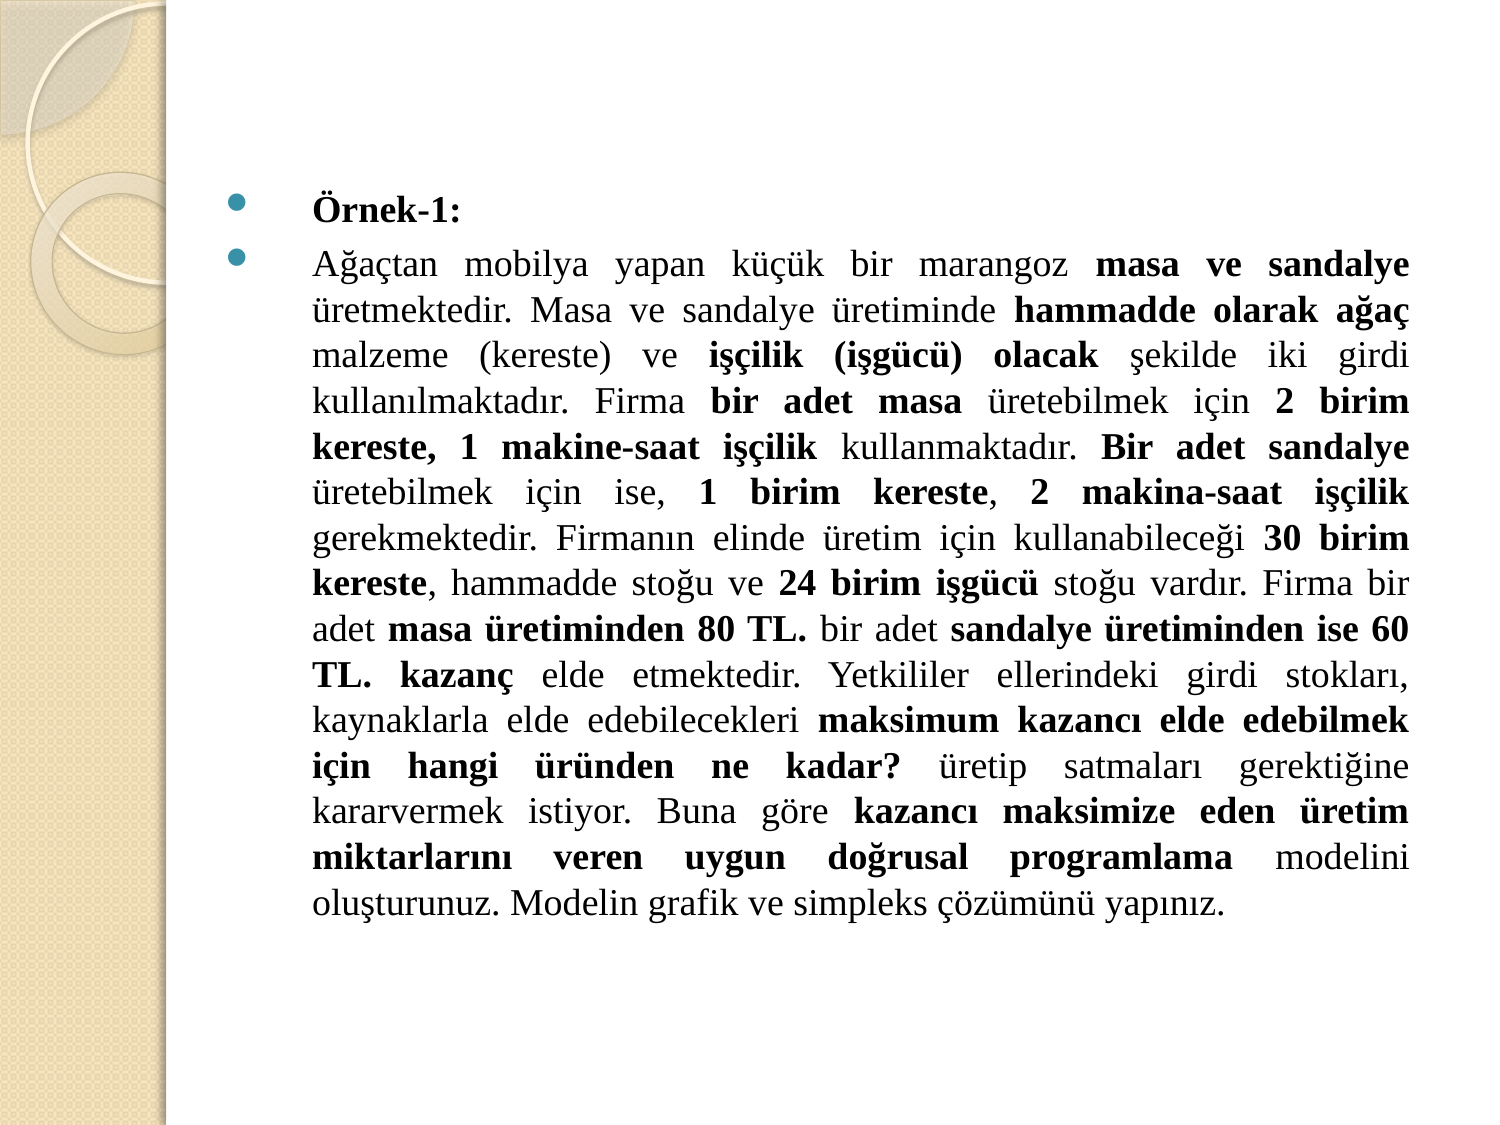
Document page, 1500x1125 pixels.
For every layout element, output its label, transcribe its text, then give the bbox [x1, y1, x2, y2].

list Örnek-1: Ağaçtan mobilya yapan küçük bir marangoz masa ve sandalye üretmektedir. Masa ve sandalye üretiminde hammadde olarak ağaç malzeme (kereste) ve işçilik (işgücü) olacak şekilde iki girdi kullanılmaktadır. Firma bir adet masa üretebilmek için 2 birim kereste, 1 makine-saat işçilik kullanmaktadır. Bir adet sandalye üretebilmek için ise, 1 birim kereste, 2 makina-saat işçilik gerekmektedir. Firmanın elinde üretim için kullanabileceği 30 birim kereste, hammadde stoğu ve 24 birim işgücü stoğu vardır. Firma bir adet masa üretiminden 80 TL. bir adet sandalye üretiminden ise 60 TL. kazanç elde etmektedir. Yetkililer ellerindeki girdi stokları, kaynaklarla elde edebilecekleri maksimum kazancı elde edebilmek için hangi üründen ne kadar? üretip satmaları gerektiğine kararvermek istiyor. Buna göre kazancı maksimize eden üretim miktarlarını veren uygun doğrusal programlama modelini oluşturunuz. Modelin grafik ve simpleks çözümünü yapınız. [194, 176, 1425, 949]
